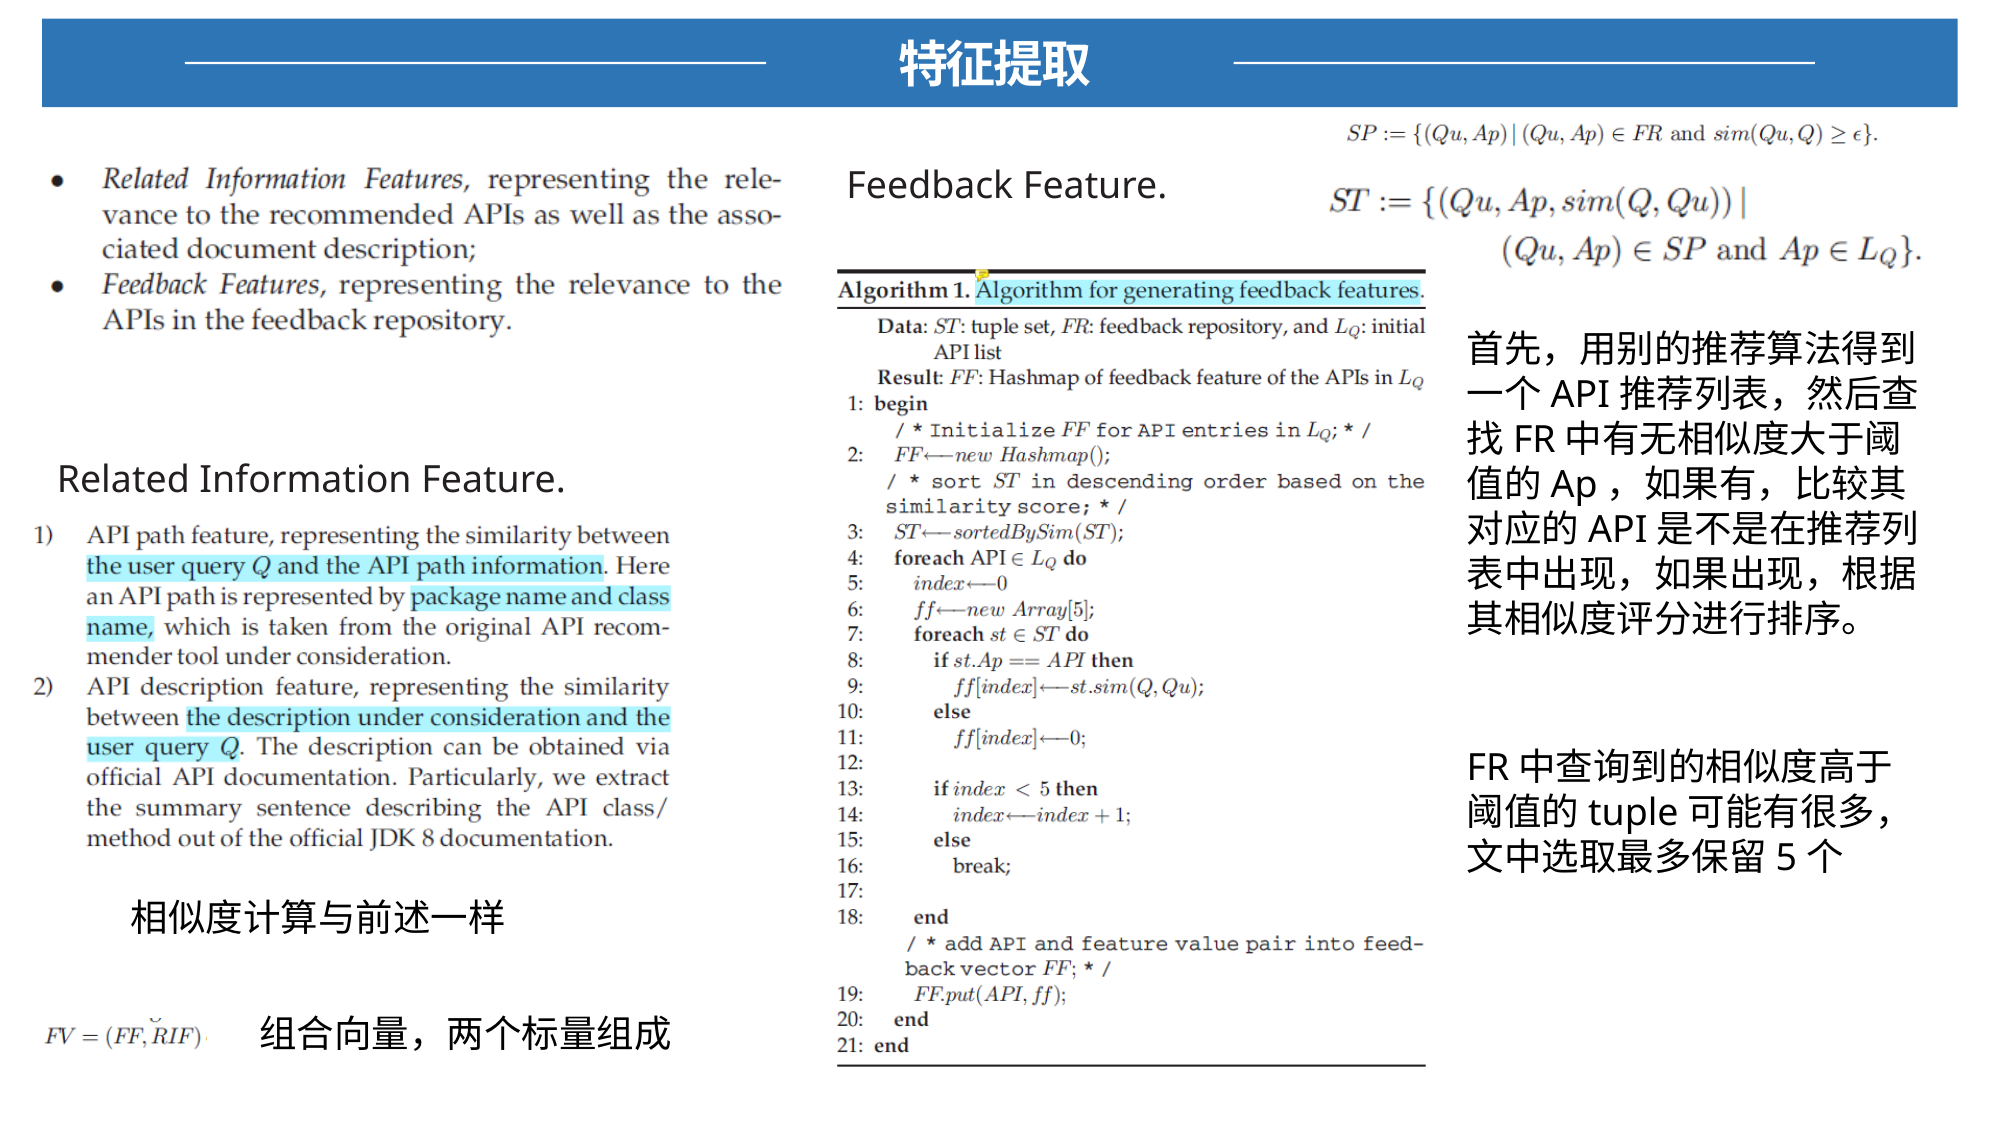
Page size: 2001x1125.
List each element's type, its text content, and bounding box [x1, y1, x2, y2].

picture [42, 150, 794, 340]
text_box 特征提取 [722, 65, 1267, 100]
picture [23, 508, 685, 852]
text_box Feedback Feature. [831, 153, 1337, 214]
text_box 组合向量，两个标量组成 [244, 1002, 723, 1063]
text_box 特征提取 [722, 25, 1267, 61]
text_box [41, 18, 1959, 108]
text_box 相似度计算与前述一样 [115, 886, 608, 947]
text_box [184, 61, 1815, 65]
text_box Related Information Feature. [42, 447, 831, 508]
text_box FR中查询到的相似度高于阈值的tuple可能有很多，文中选取最多保留5个 [1451, 735, 1916, 885]
text_box 首先，用别的推荐算法得到一个API推荐列表，然后查找FR中有无相似度大于阈值的Ap，如果有，比较其对应的API是不是在推荐列表中出现，如果出现，根据其相似度评分进行排序。 [1451, 317, 1935, 648]
picture [42, 1018, 207, 1054]
picture [831, 109, 1955, 1074]
